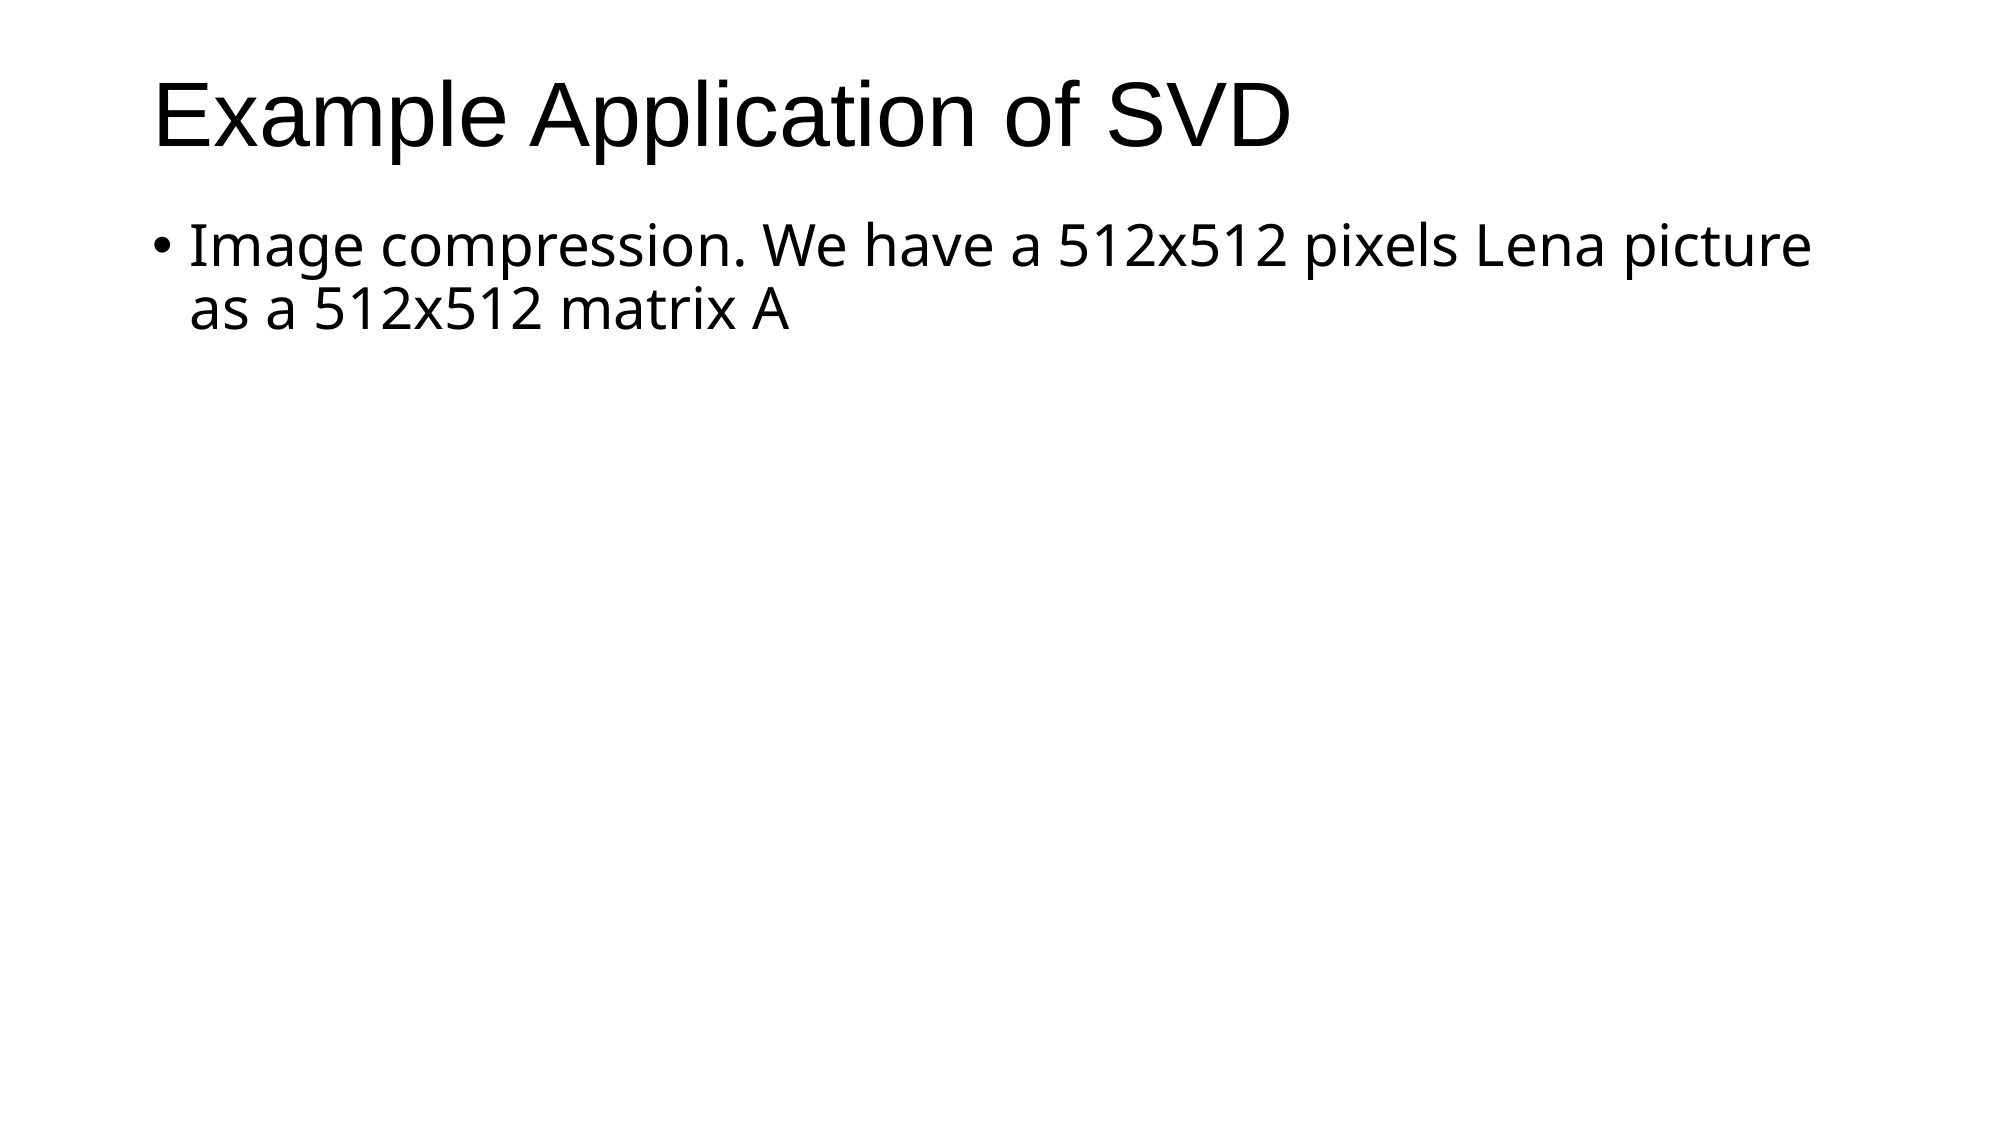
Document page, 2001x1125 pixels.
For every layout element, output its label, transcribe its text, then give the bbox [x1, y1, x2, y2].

list Image compression. We have a 512x512 pixels Lena picture as a 512x512 matrix A [137, 208, 1863, 1014]
title Example Application of SVD [137, 59, 1863, 175]
